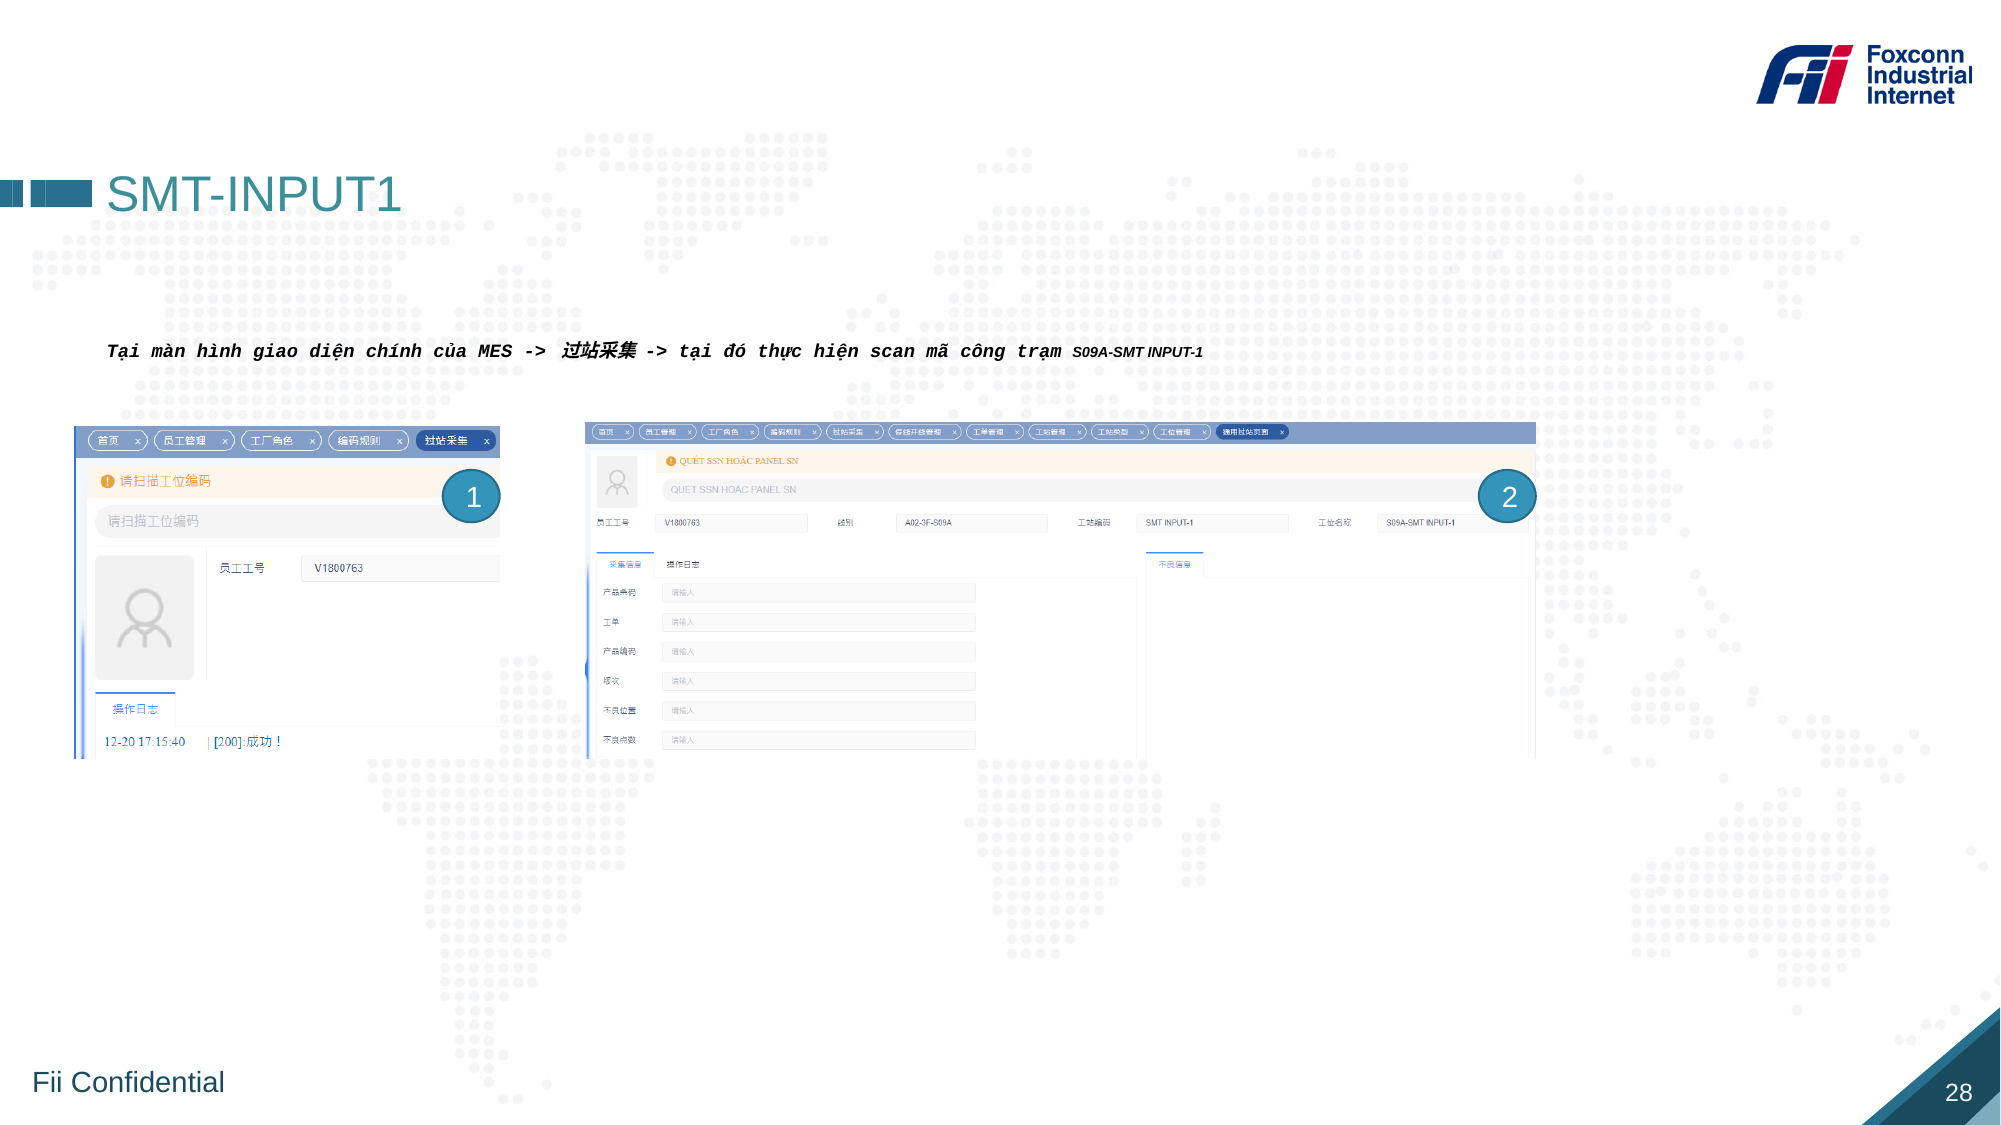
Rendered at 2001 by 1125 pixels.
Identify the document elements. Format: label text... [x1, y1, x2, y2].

text_box Tại màn hình giao diện chính của MES -> 过站采集 -> tại đó thực hiện scan mã công trạm S09A-SMT INPUT-1 [91, 331, 1712, 369]
title SMT-INPUT1 [91, 160, 1694, 227]
picture [0, 0, 2000, 1125]
